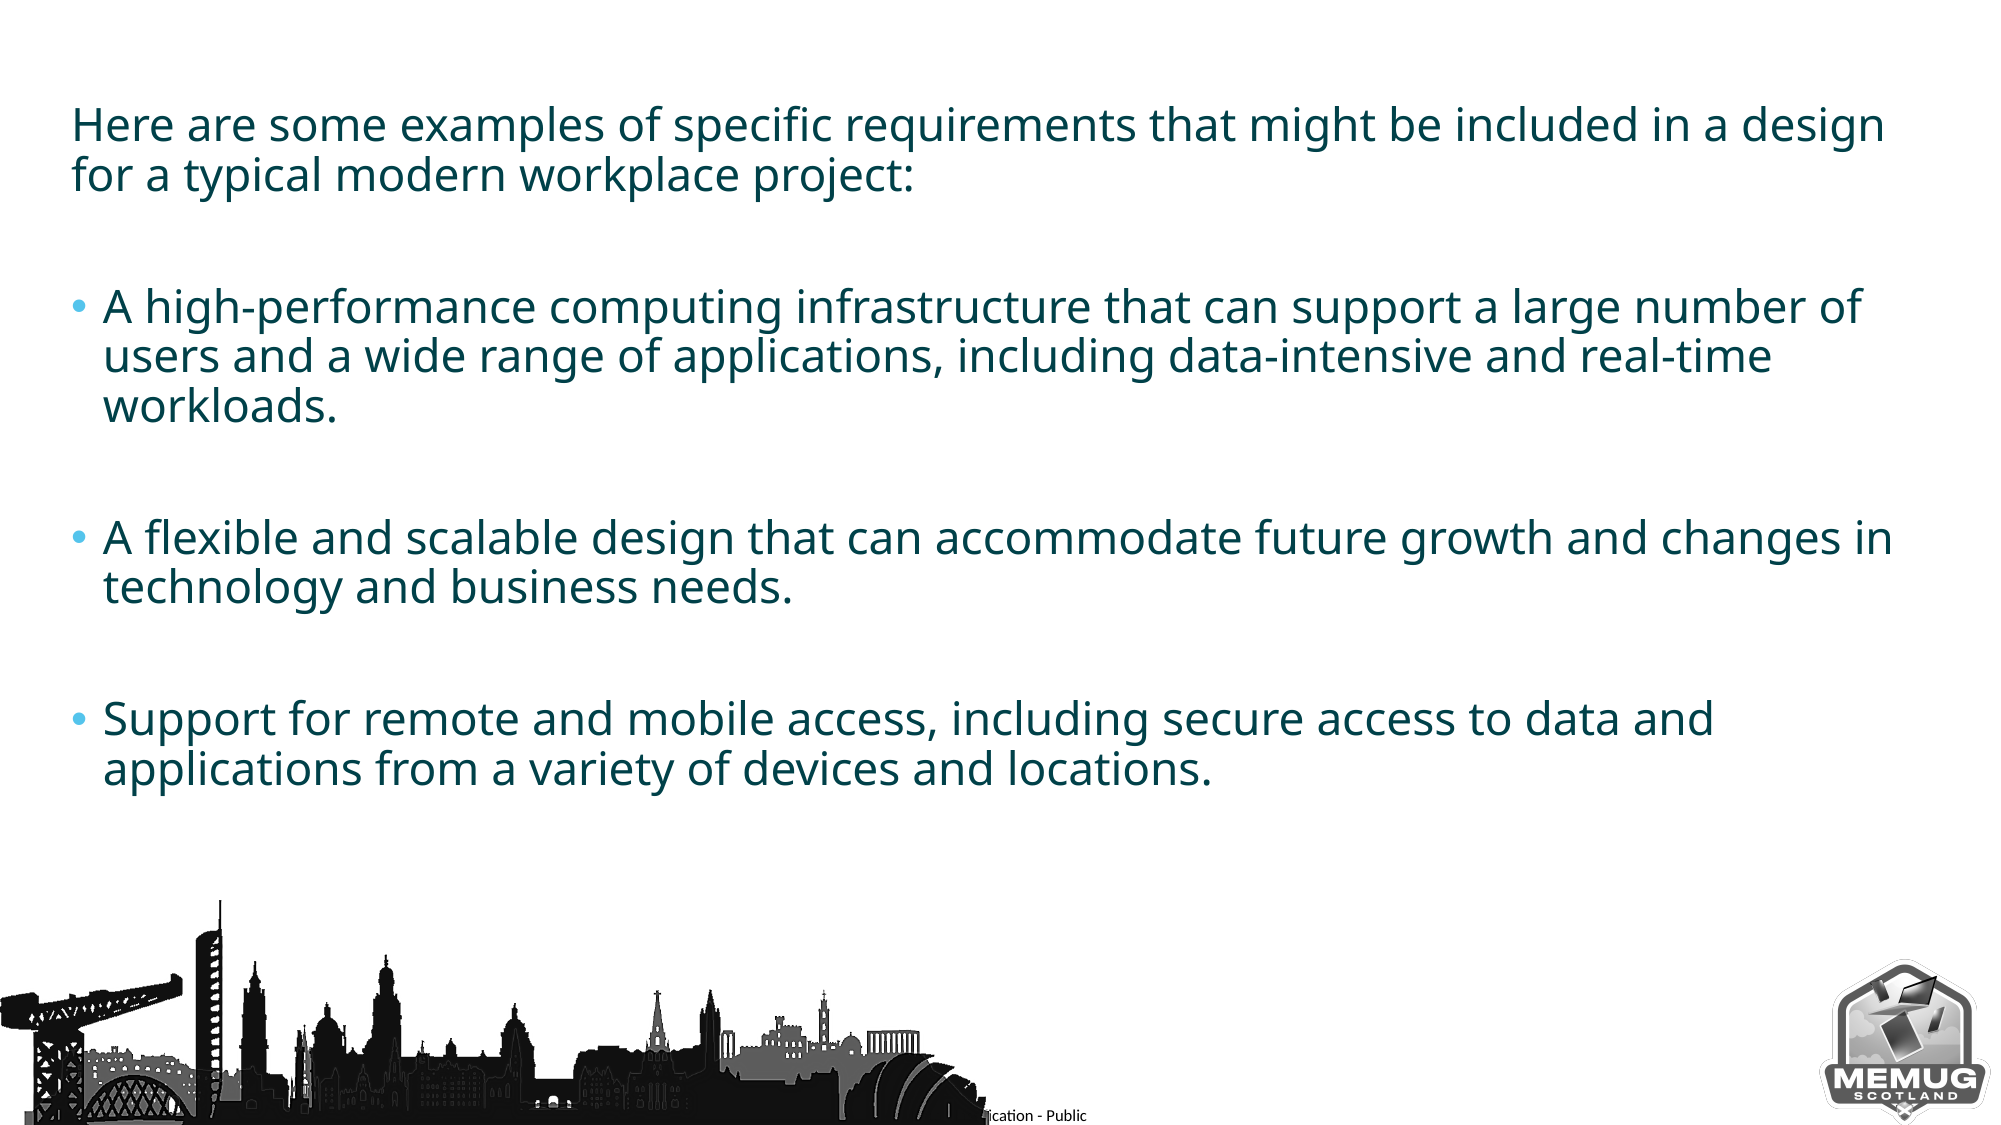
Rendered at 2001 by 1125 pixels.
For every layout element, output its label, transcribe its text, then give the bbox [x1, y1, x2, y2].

picture [1799, 937, 2000, 1125]
picture [0, 880, 1024, 1125]
list Here are some examples of specific requirements that might be included in a design for a typical modern workplace project: A high-performance computing infrastructure that can support a large number of users and a wide range of applications, including data-intensive and real-time workloads. A flexible and scalable design that can accommodate future growth and changes in technology and business needs. Support for remote and mobile access, including secure access to data and applications from a variety of devices and locations. [56, 94, 1933, 809]
